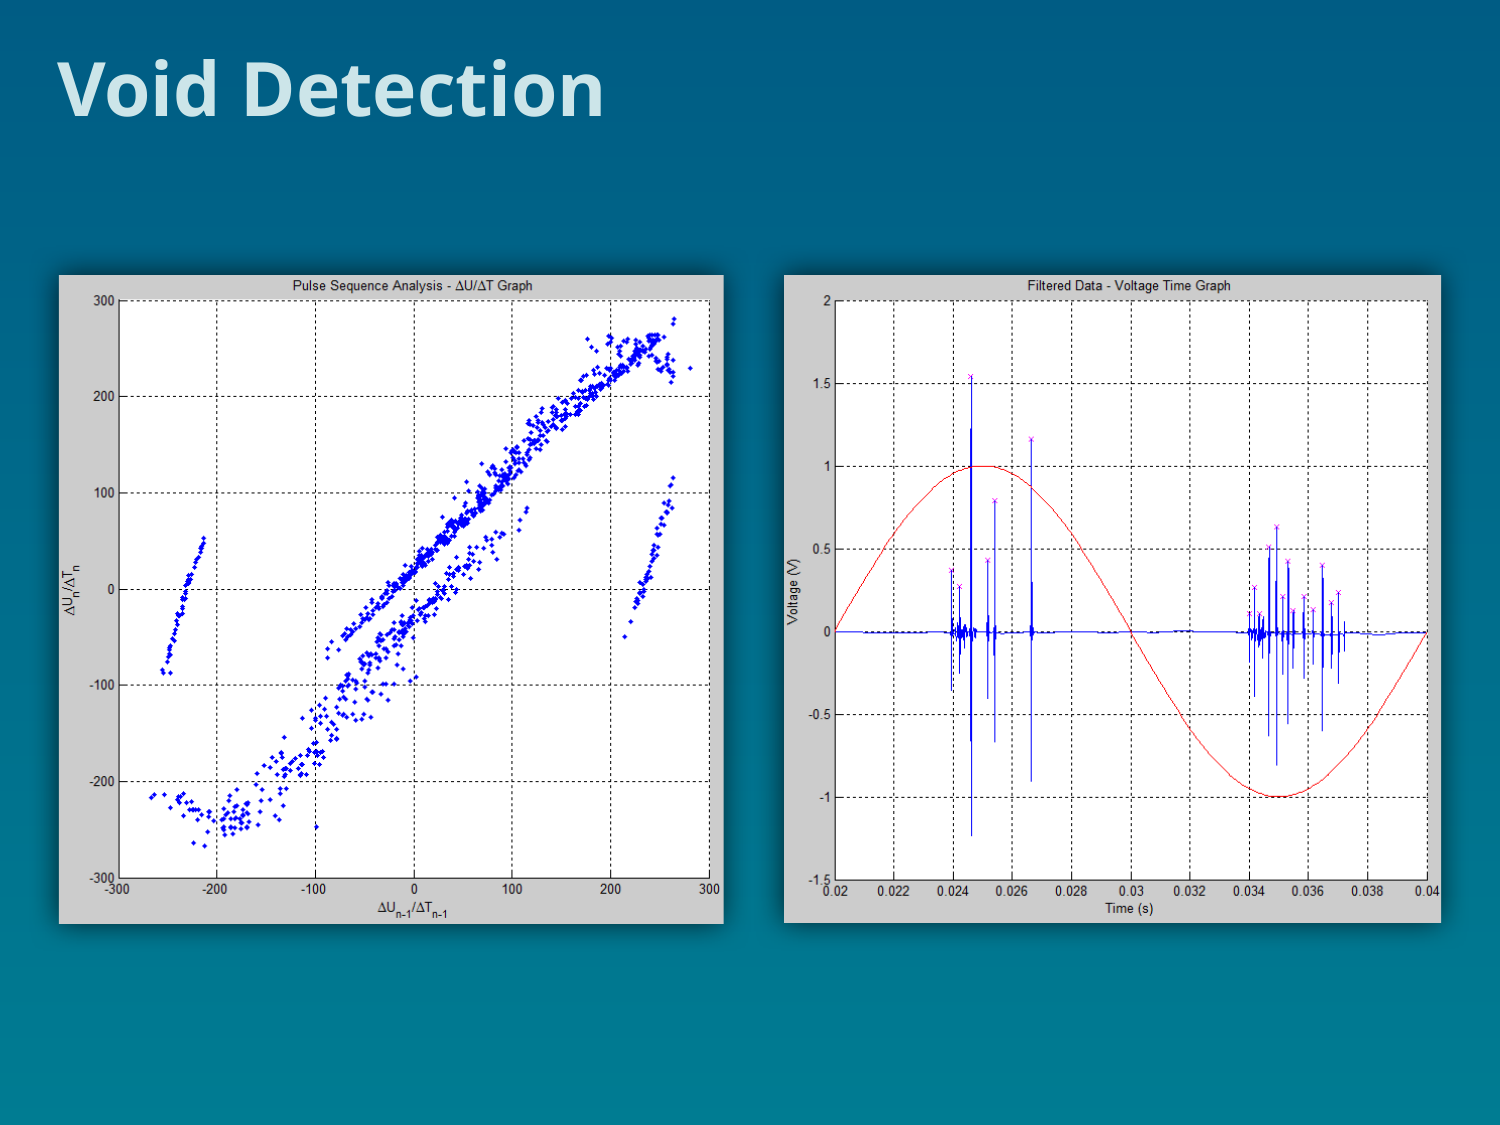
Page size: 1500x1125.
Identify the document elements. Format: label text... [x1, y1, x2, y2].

title Void Detection [57, 19, 1440, 132]
picture [781, 276, 1443, 924]
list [58, 274, 724, 924]
